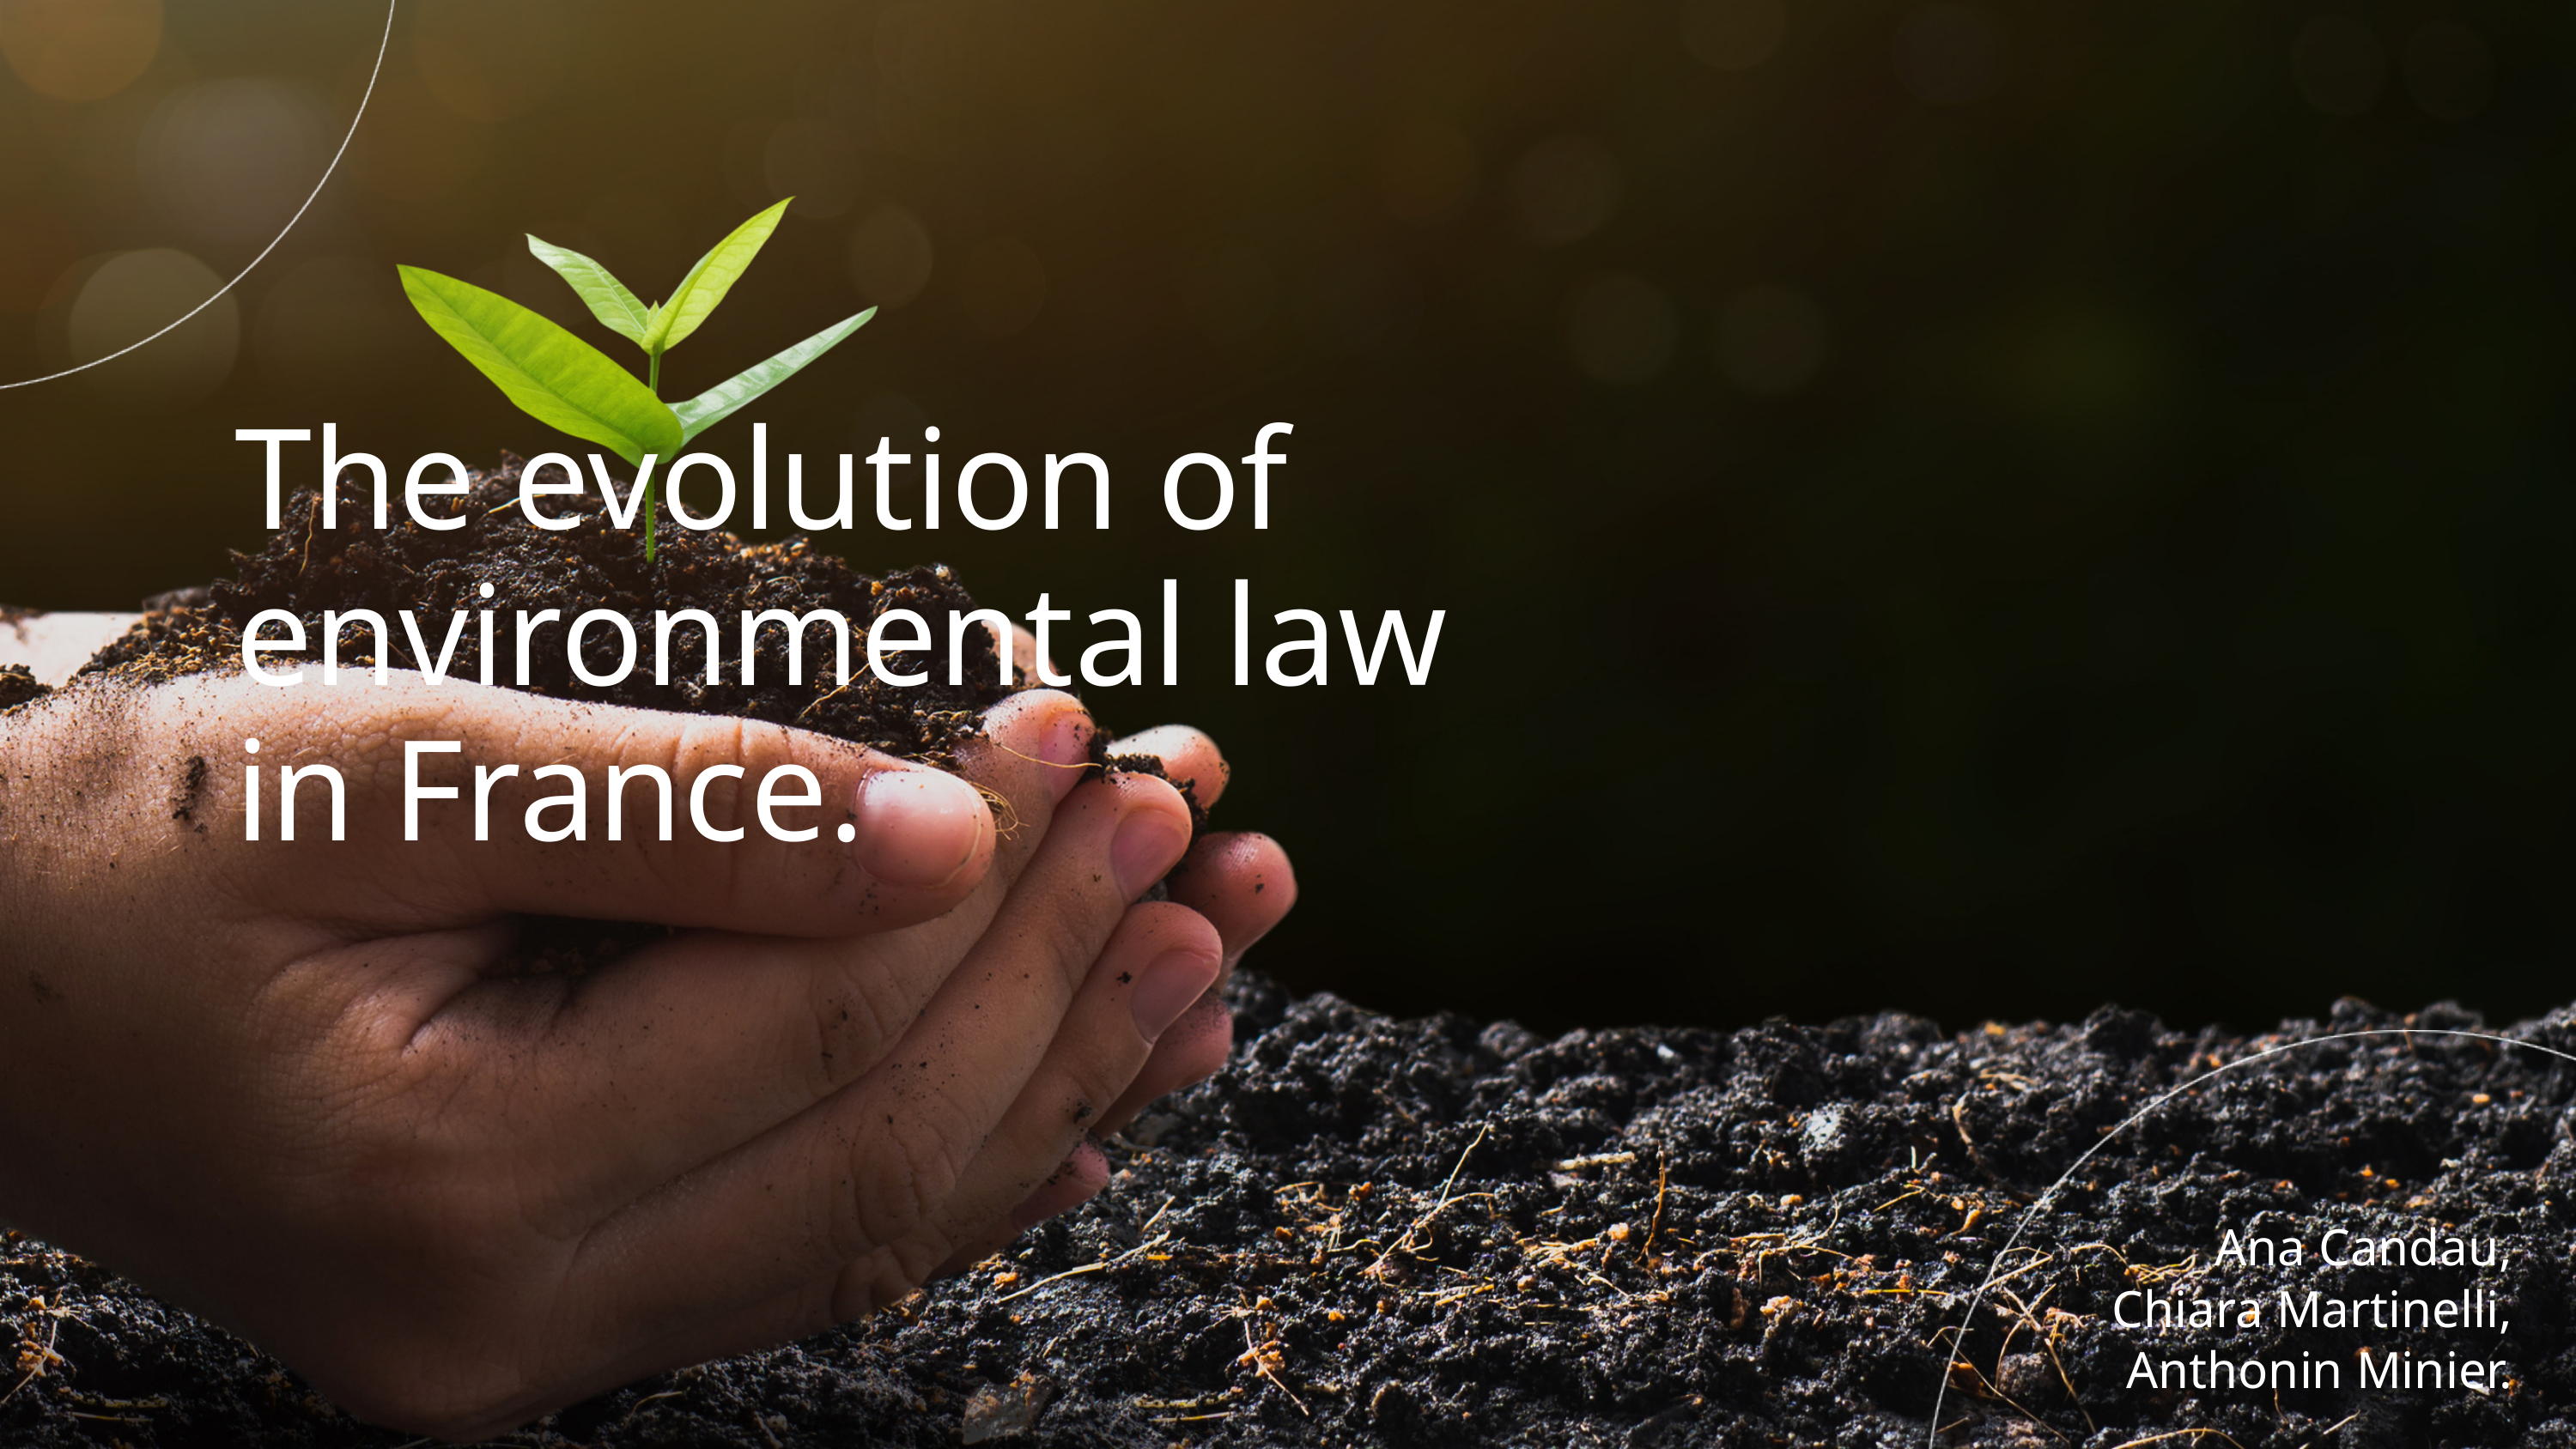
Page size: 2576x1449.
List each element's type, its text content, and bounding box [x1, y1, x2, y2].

text_box [0, 0, 401, 394]
text_box [0, 0, 2576, 1449]
text_box Ana Candau, Chiara Martinelli, Anthonin Minier. [1924, 1214, 2512, 1399]
text_box [1925, 1030, 2576, 1449]
text_box The evolution of environmental law in France. [234, 401, 1559, 870]
